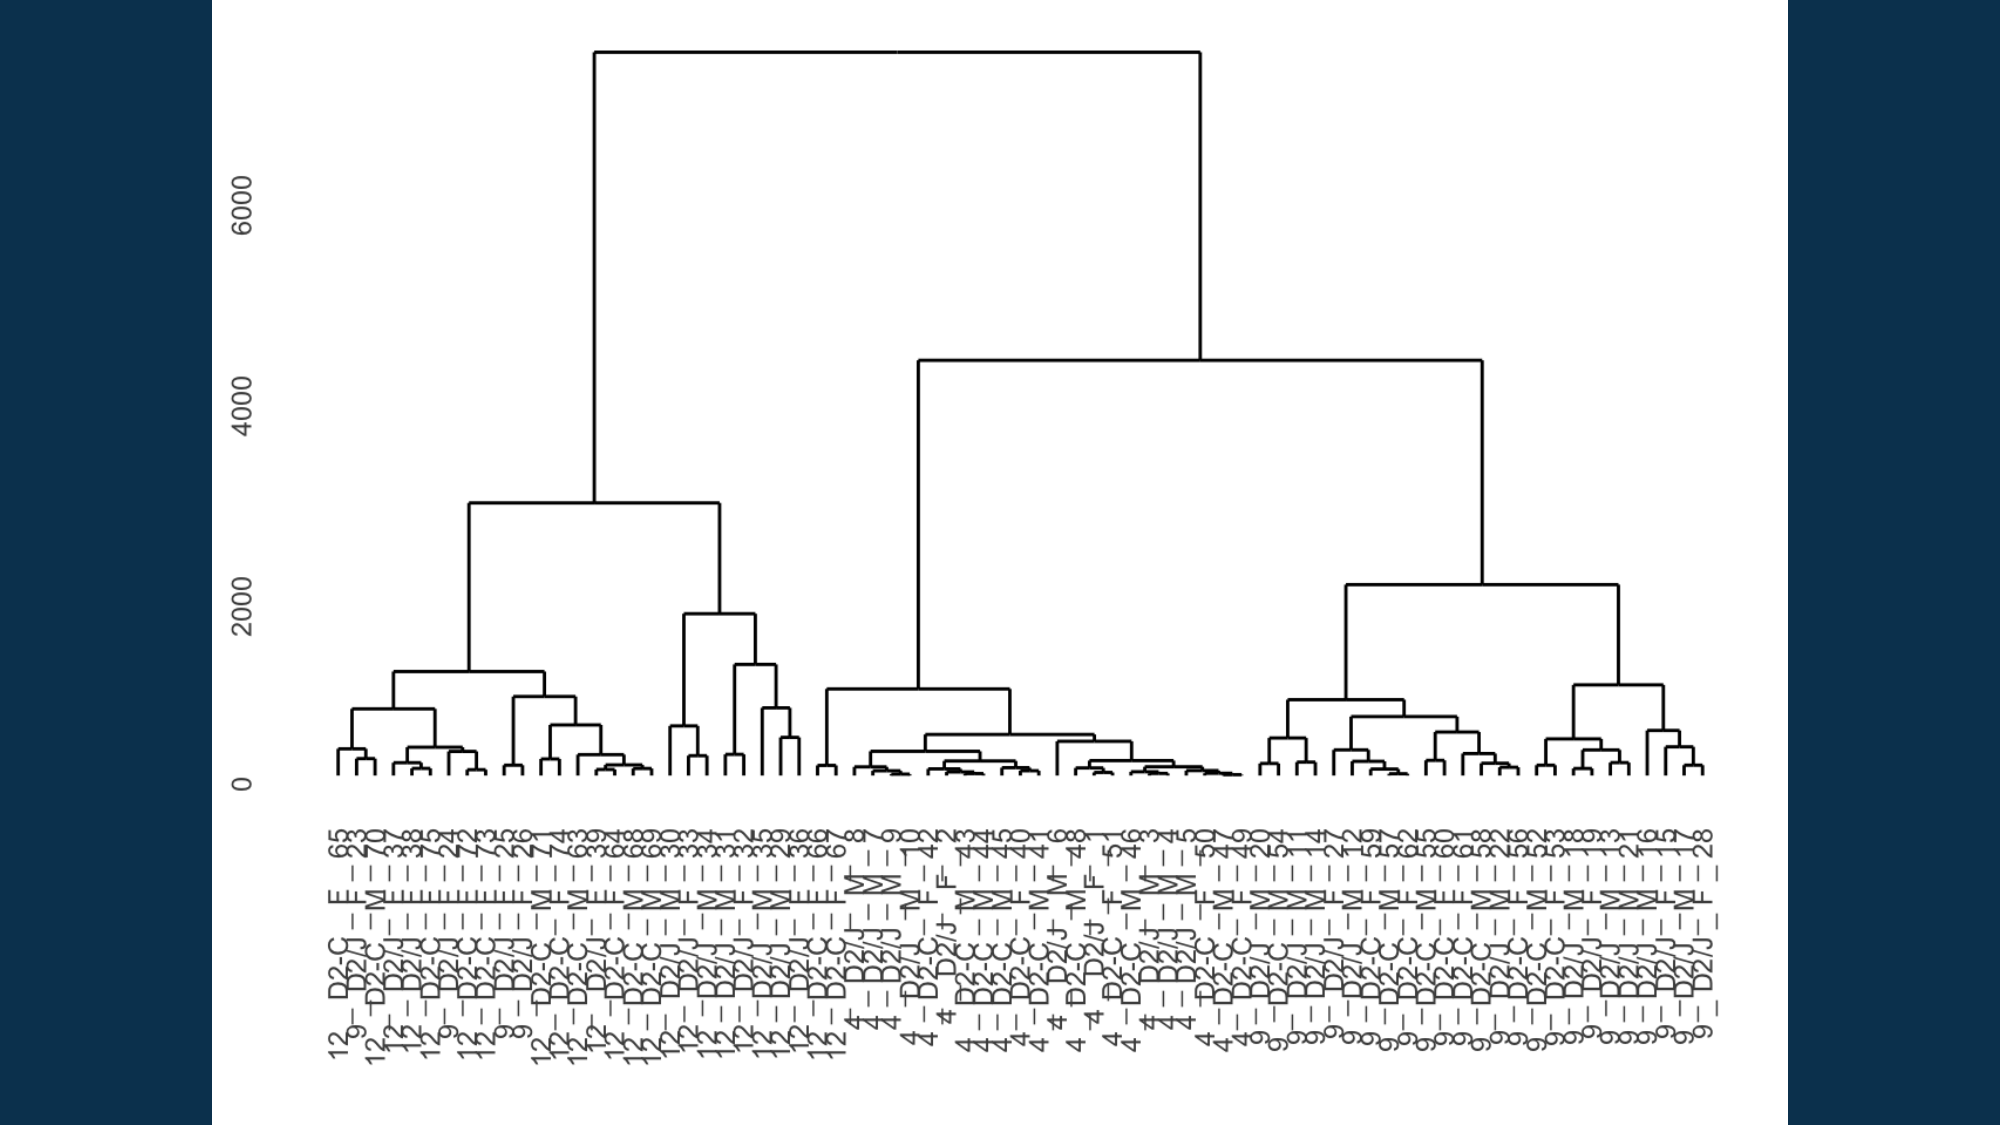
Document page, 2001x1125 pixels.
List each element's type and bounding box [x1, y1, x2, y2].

picture [211, 0, 1788, 1125]
